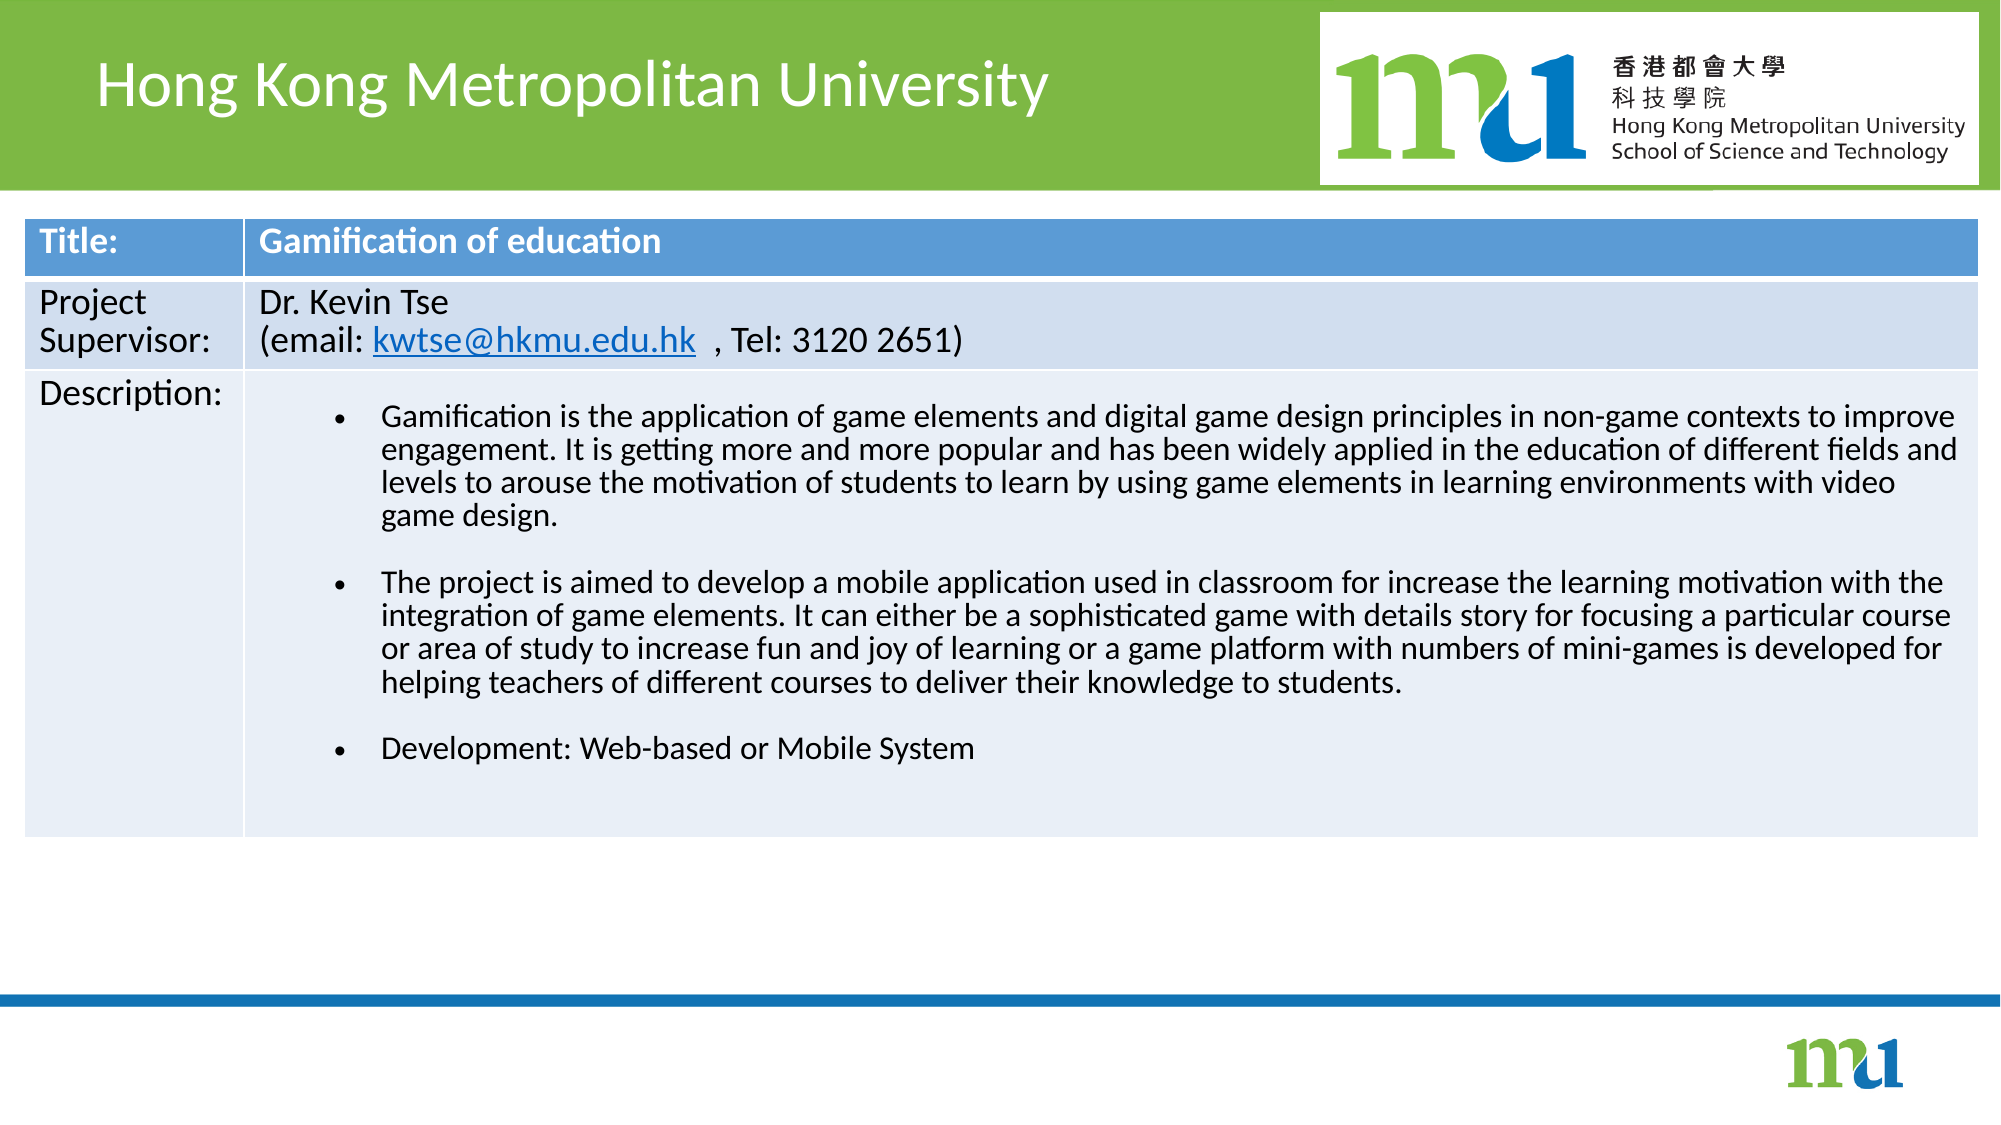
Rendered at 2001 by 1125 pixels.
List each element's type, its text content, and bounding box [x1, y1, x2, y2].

text_box Hong Kong Metropolitan University [81, 90, 1286, 174]
table_header Gamification of education [245, 219, 1978, 276]
table_cell Gamification is the application of game elements and digital game design principles in non-game contexts to improve engagement. It is getting more and more popular and has been widely applied in the education of different fields and levels to arouse the motivation of students to learn by using game elements in learning environments with video game design. The project is aimed to develop a mobile application used in classroom for increase the learning motivation with the integration of game elements. It can either be a sophisticated game with details story for focusing a particular course or area of study to increase fun and joy of learning or a game platform with numbers of mini-games is developed for helping teachers of different courses to deliver their knowledge to students. Development: Web-based or Mobile System [245, 371, 1978, 837]
table_header Title: [25, 219, 243, 276]
table_cell Project Supervisor: [25, 282, 243, 369]
table_cell Dr. Kevin Tse (email: kwtse@hkmu.edu.hk , Tel: 3120 2651) [245, 282, 1978, 369]
picture [0, 0, 2001, 1125]
table_cell Description: [25, 371, 243, 837]
